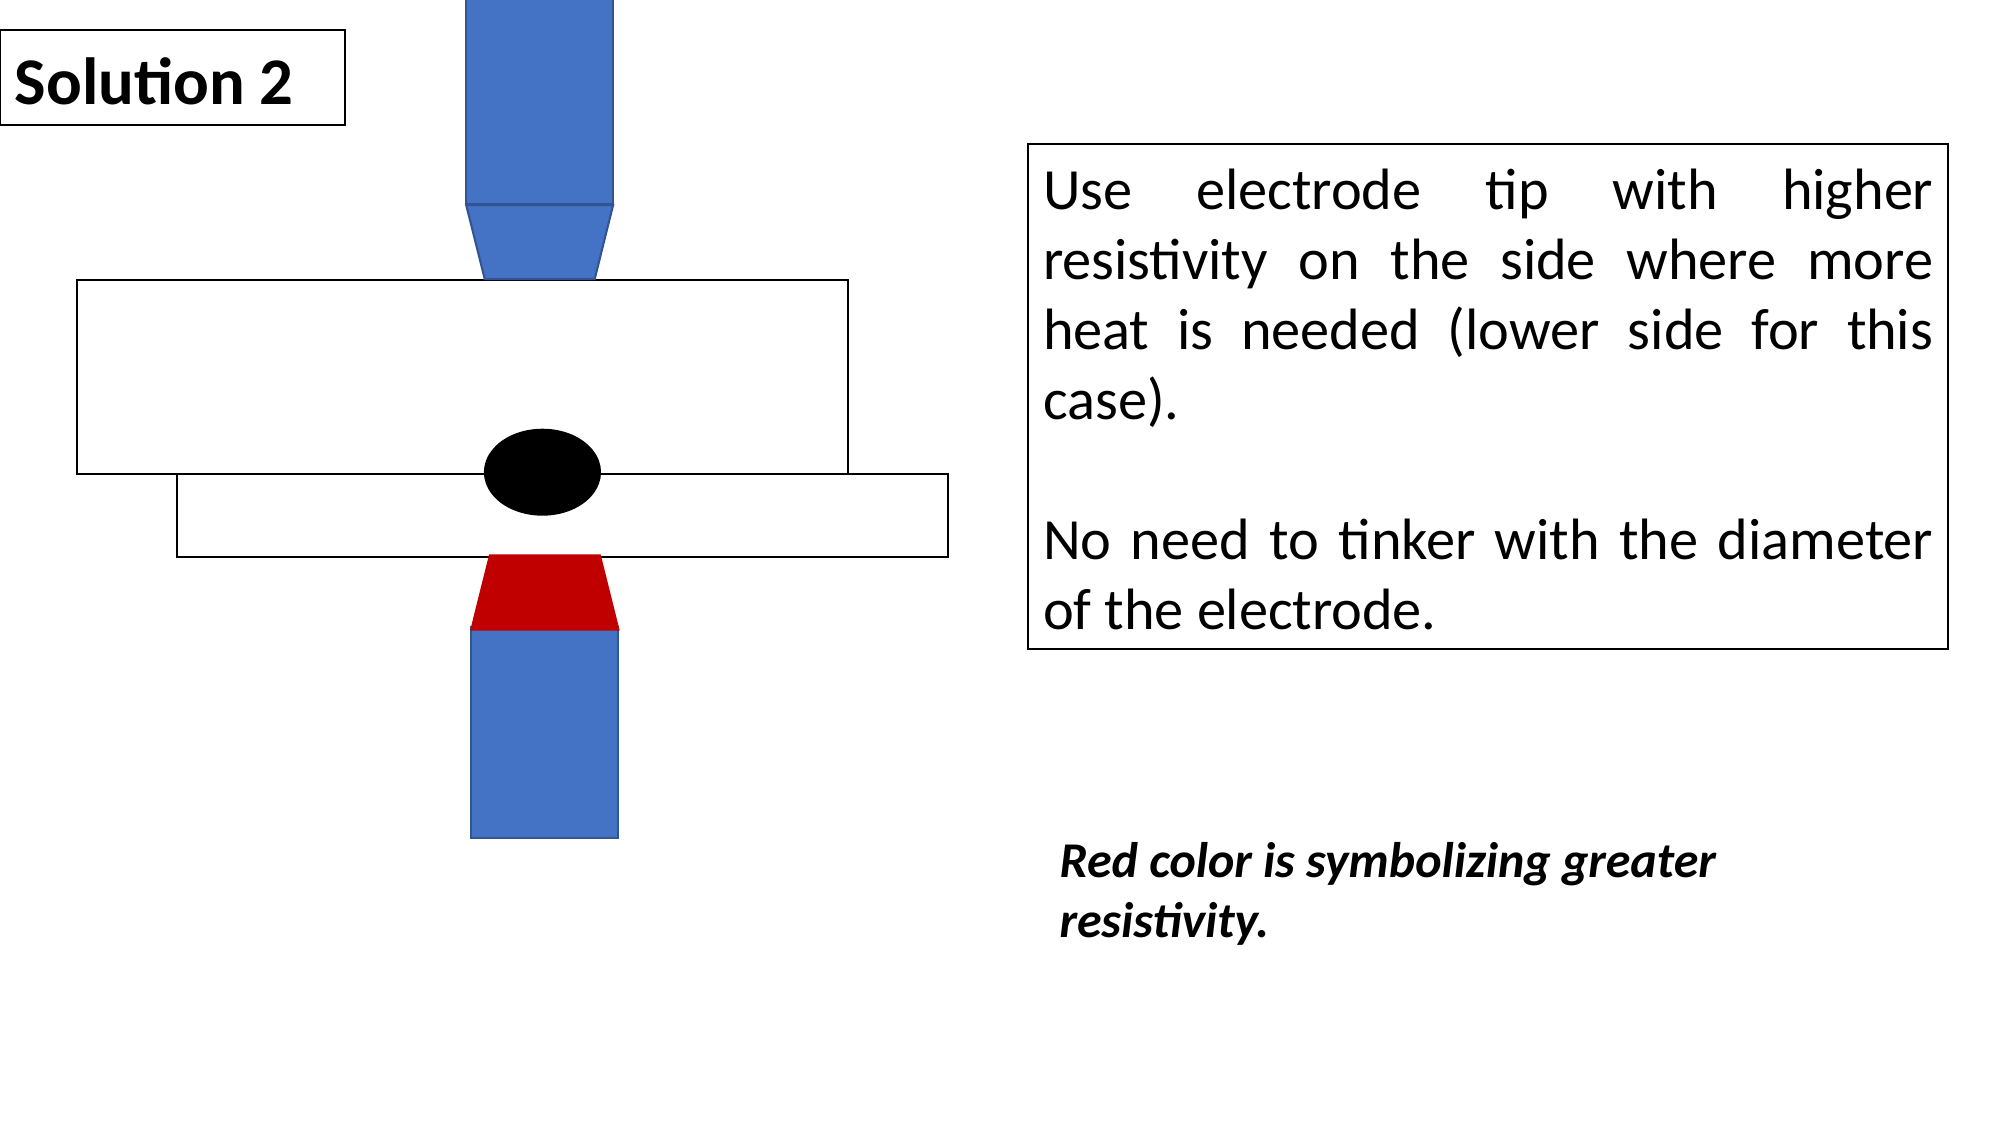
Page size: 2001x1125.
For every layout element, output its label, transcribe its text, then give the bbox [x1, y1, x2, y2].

text_box [76, 279, 849, 475]
text_box [465, 0, 614, 203]
text_box [470, 554, 620, 631]
text_box Red color is symbolizing greater resistivity. [1044, 820, 1860, 956]
text_box [483, 428, 602, 516]
text_box [464, 203, 615, 281]
text_box [176, 473, 949, 558]
text_box Use electrode tip with higher resistivity on the side where more heat is needed (lower side for this case). No need to tinker with the diameter of the electrode. [1027, 143, 1949, 650]
text_box [470, 631, 619, 839]
text_box Solution 2 [0, 29, 346, 126]
